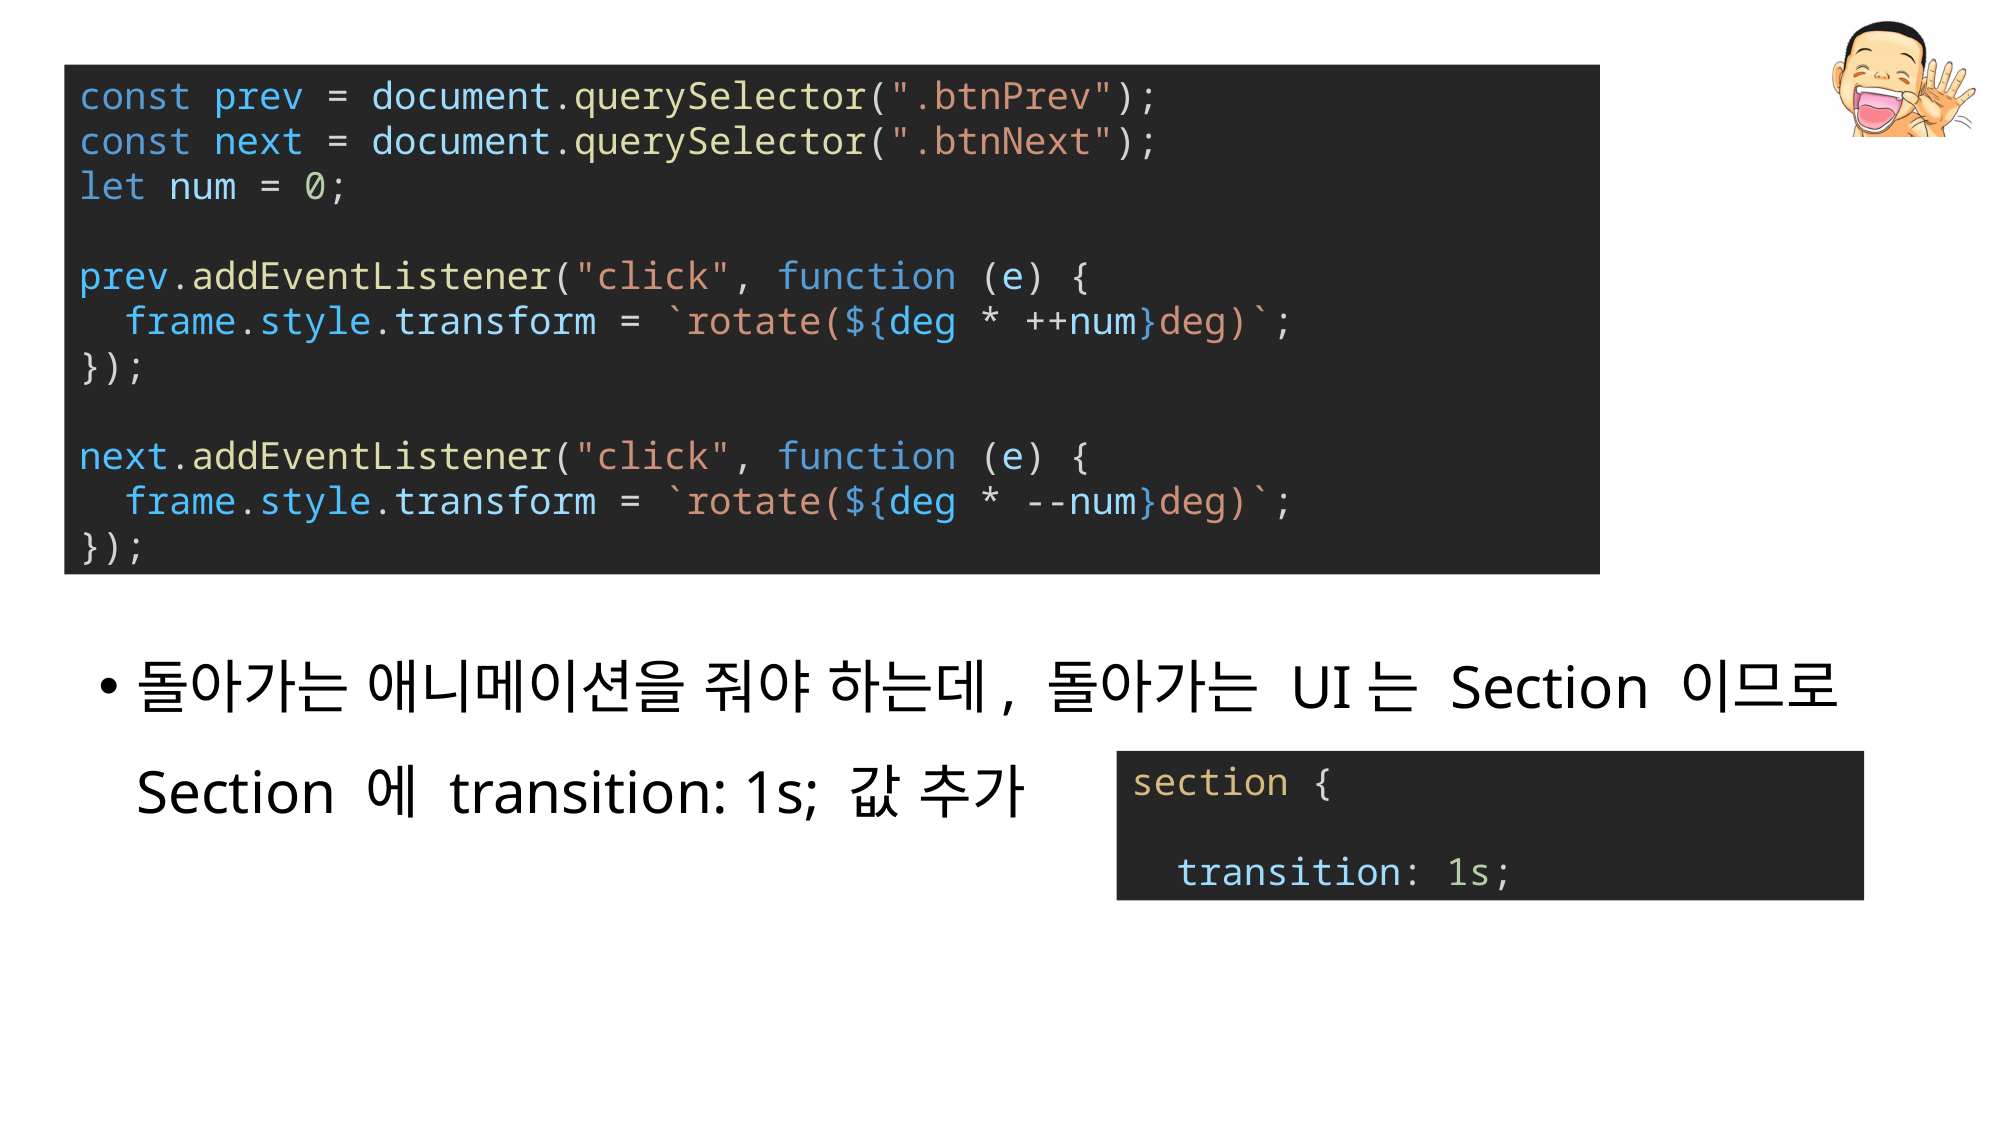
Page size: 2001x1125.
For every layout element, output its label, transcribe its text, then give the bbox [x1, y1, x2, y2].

list 돌아가는 애니메이션을 줘야 하는데, 돌아가는 UI는 Section 이므로 Section 에 transition: 1s; 값 추가 [83, 608, 1931, 1085]
picture [1808, 0, 2000, 137]
text_box section { transition: 1s; [1116, 750, 1865, 901]
text_box const prev = document.querySelector(".btnPrev"); const next = document.querySelector(".btnNext"); let num = 0; prev.addEventListener("click", function (e) { frame.style.transform = `rotate(${deg * ++num}deg)`; }); next.addEventListener("click", function (e) { frame.style.transform = `rotate(${deg * --num}deg)`; }); [64, 64, 1600, 575]
